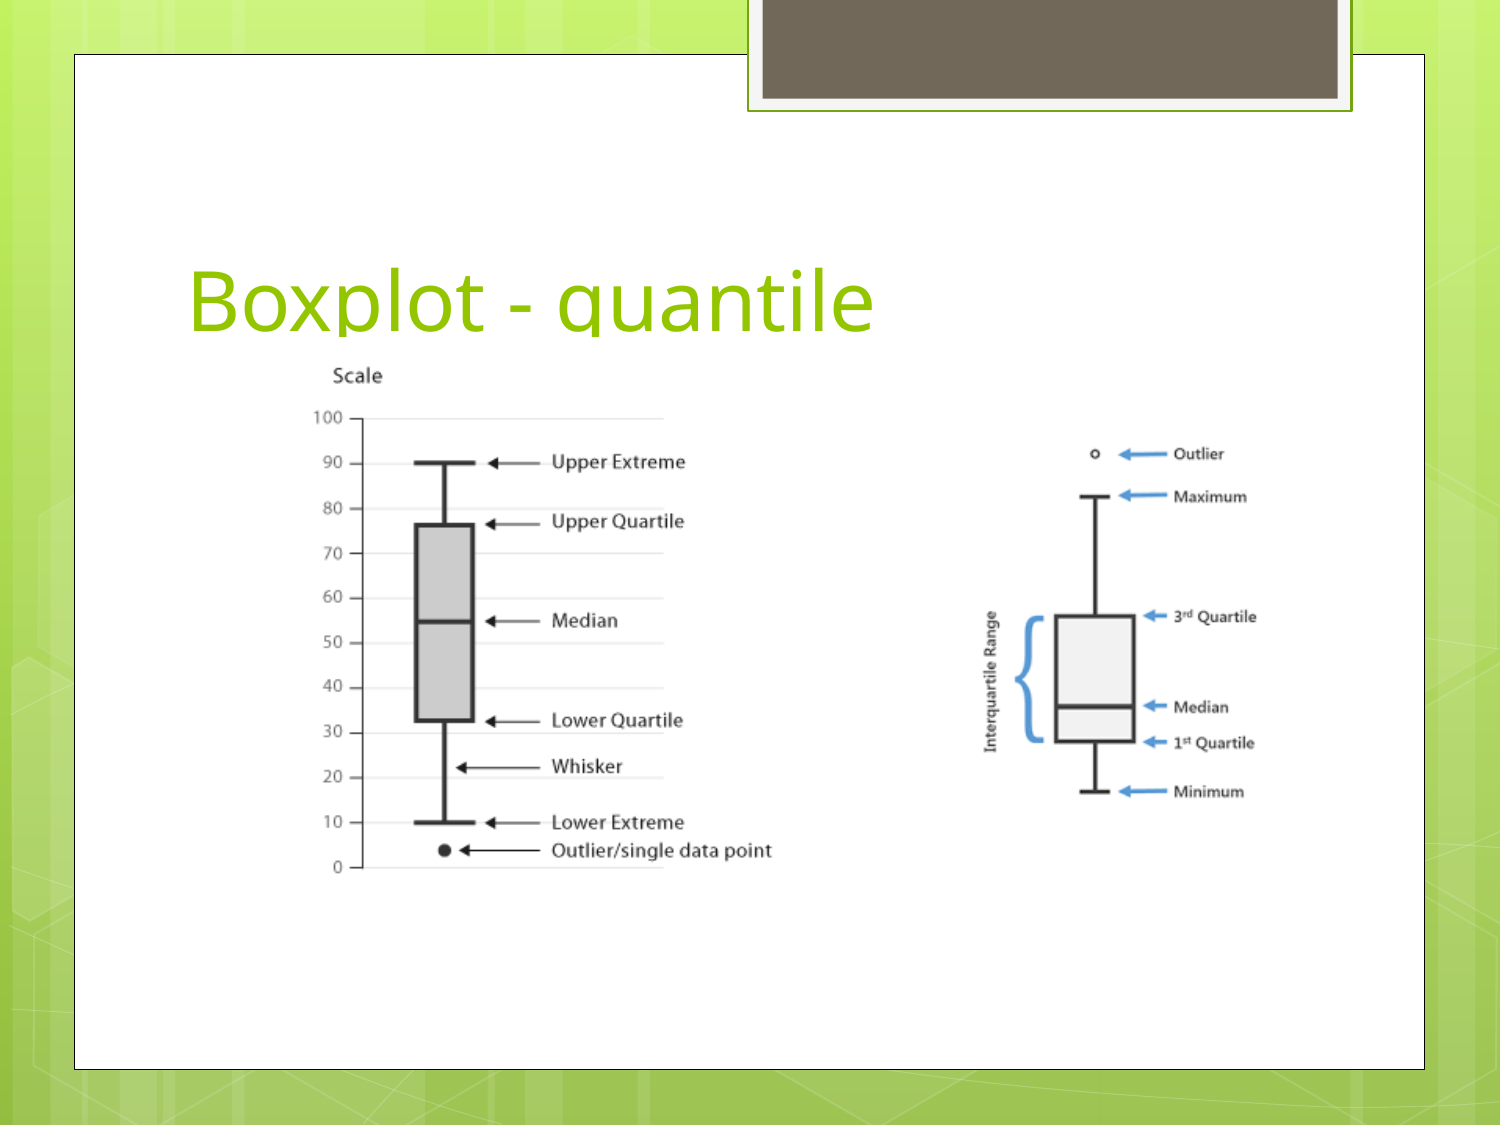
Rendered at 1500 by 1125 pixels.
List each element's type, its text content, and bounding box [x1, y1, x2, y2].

picture [262, 337, 810, 912]
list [962, 431, 1283, 817]
title Boxplot - quantile [171, 168, 1324, 357]
